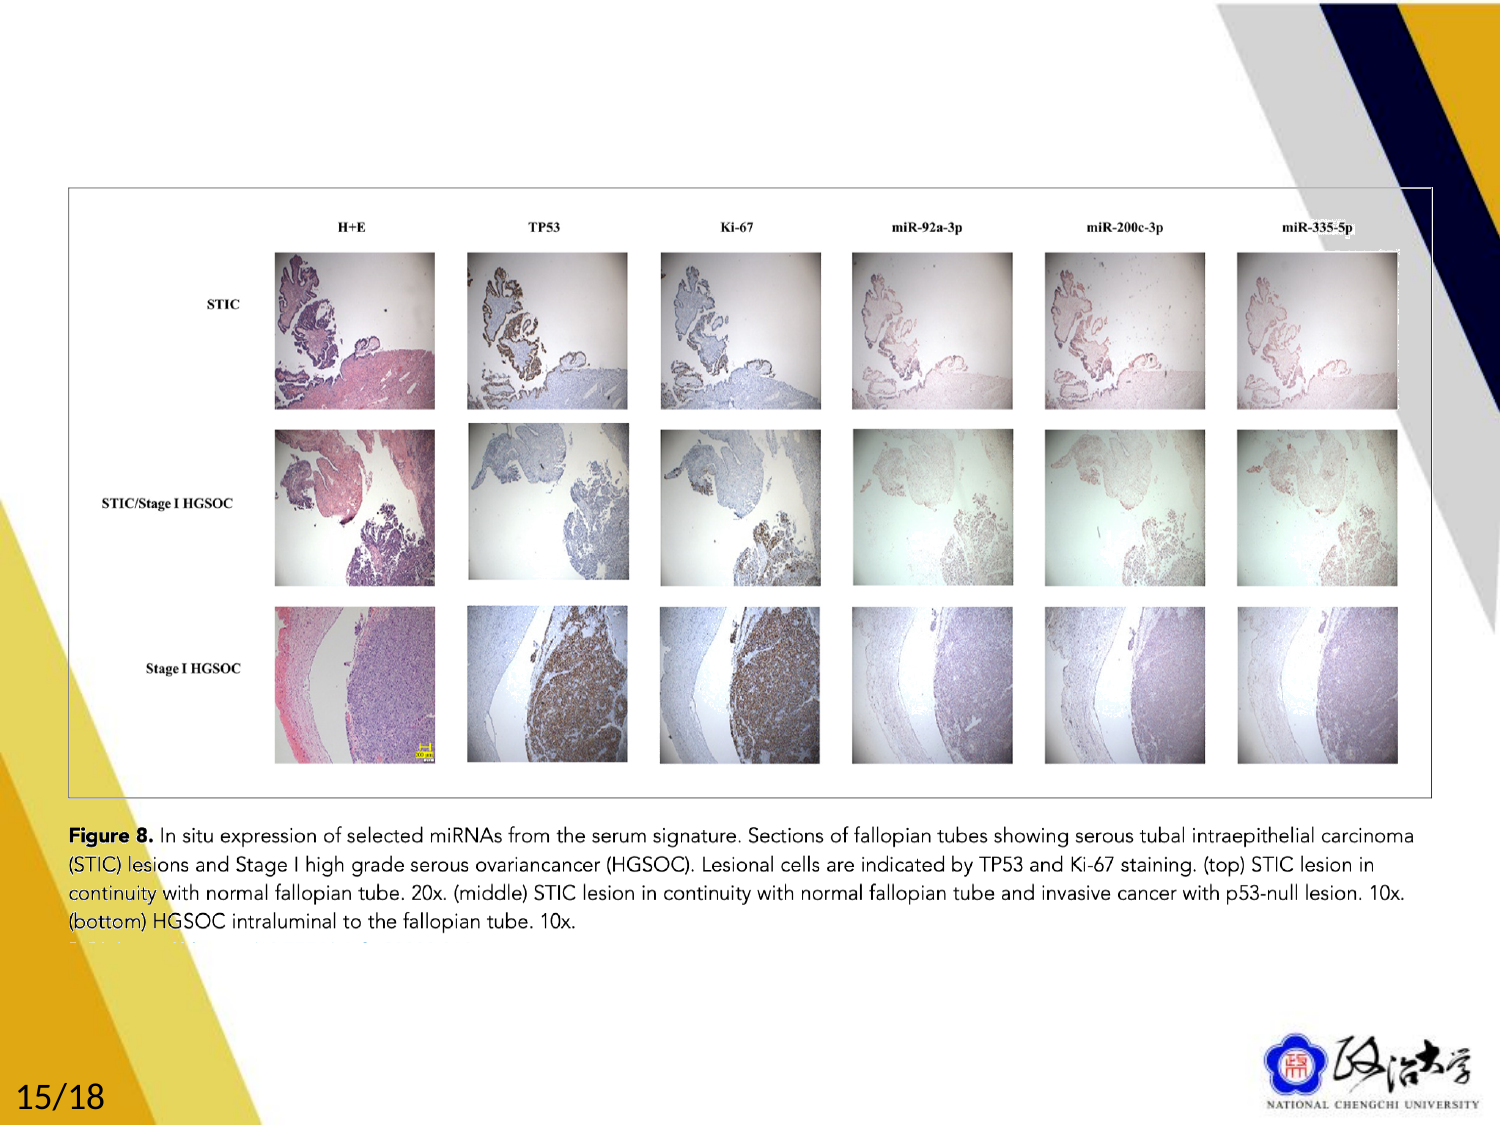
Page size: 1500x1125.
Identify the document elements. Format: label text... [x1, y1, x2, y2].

picture [0, 0, 1500, 1125]
text_box 15/18 [0, 1064, 155, 1125]
